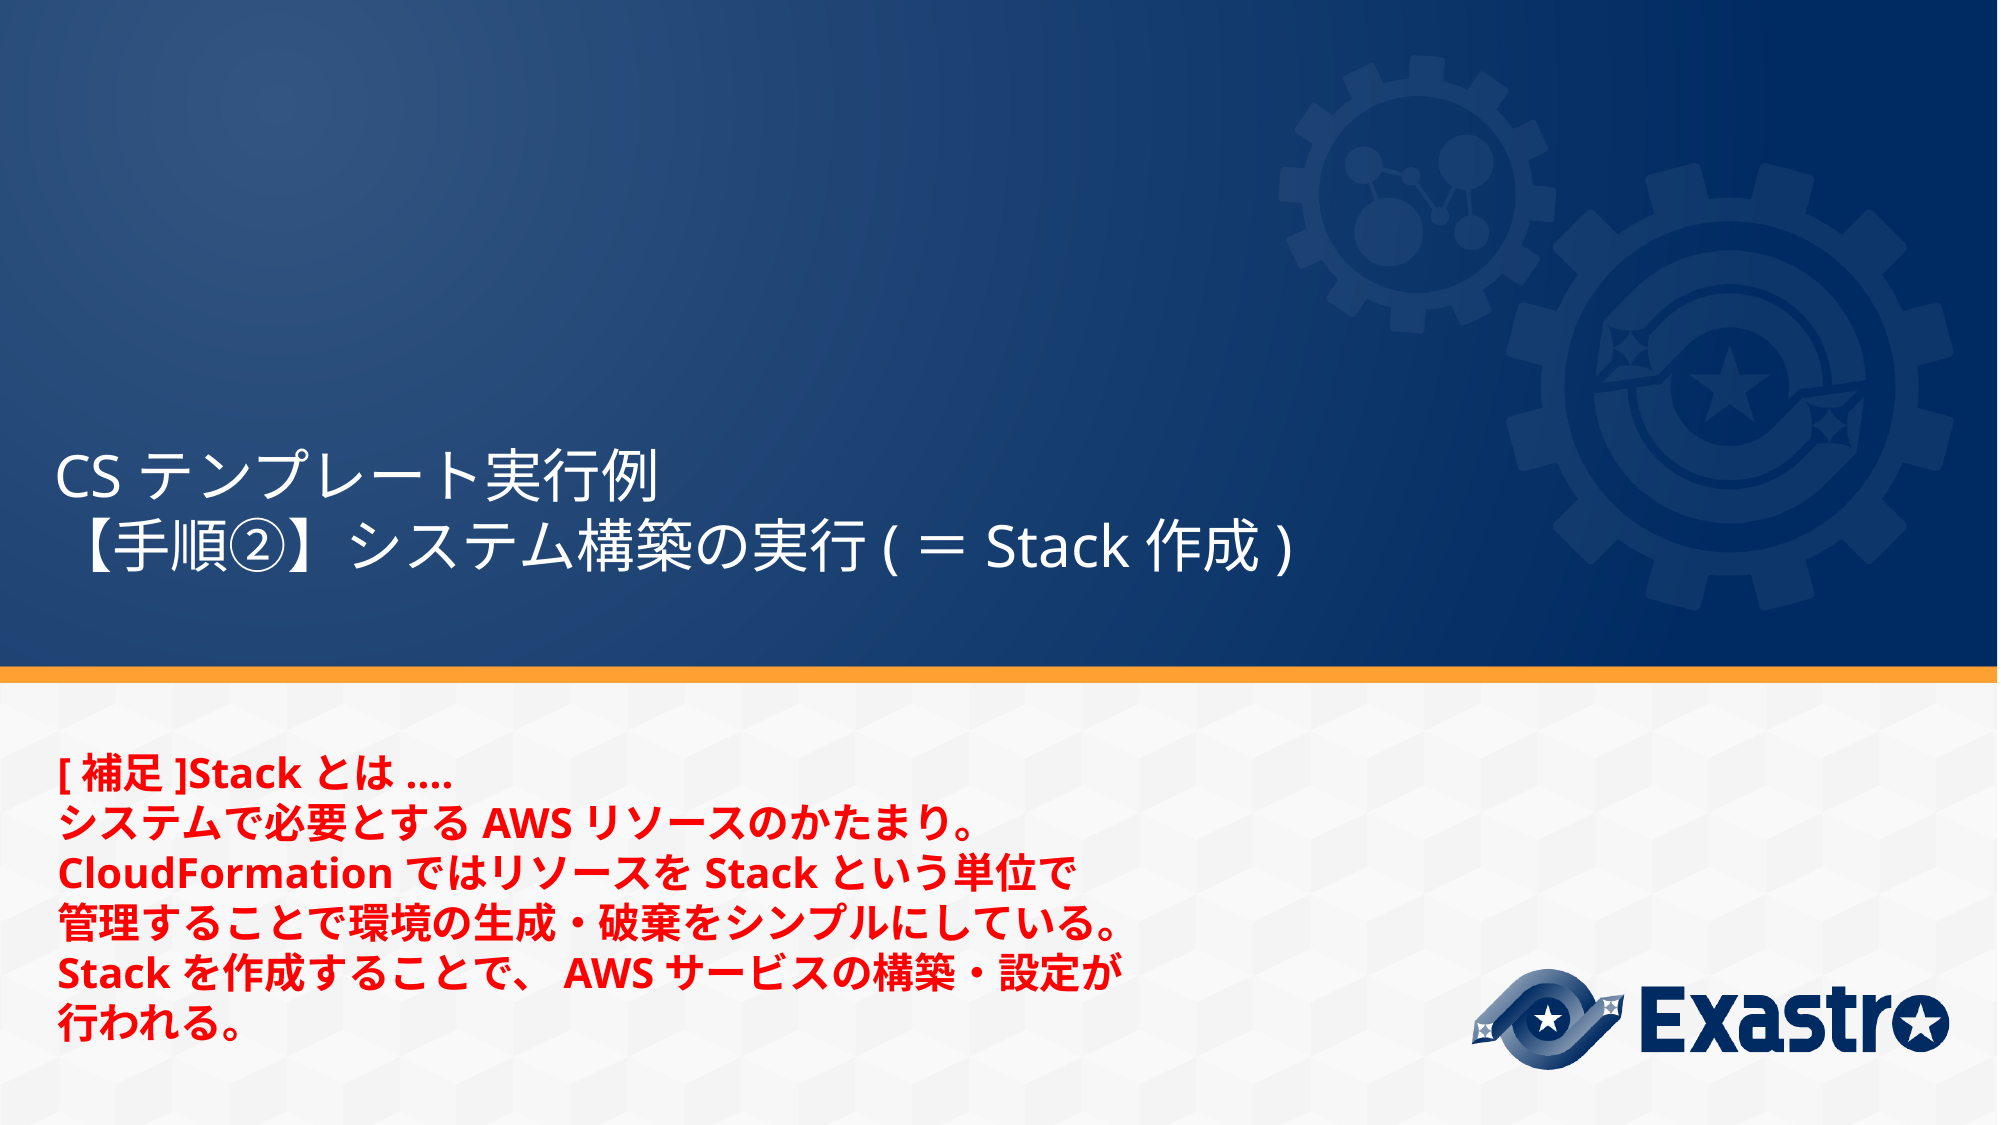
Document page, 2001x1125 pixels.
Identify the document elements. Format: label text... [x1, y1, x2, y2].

picture [0, 0, 2000, 1125]
text_box [補足]Stackとは.... システムで必要とするAWSリソースのかたまり。 CloudFormationではリソースをStackという単位で 管理することで環境の生成・破棄をシンプルにしている。 Stackを作成することで、AWSサービスの構築・設定が 行われる。 [42, 739, 1201, 1055]
title CSテンプレート実行例 【手順②】システム構築の実行(＝Stack作成) [39, 432, 1973, 580]
